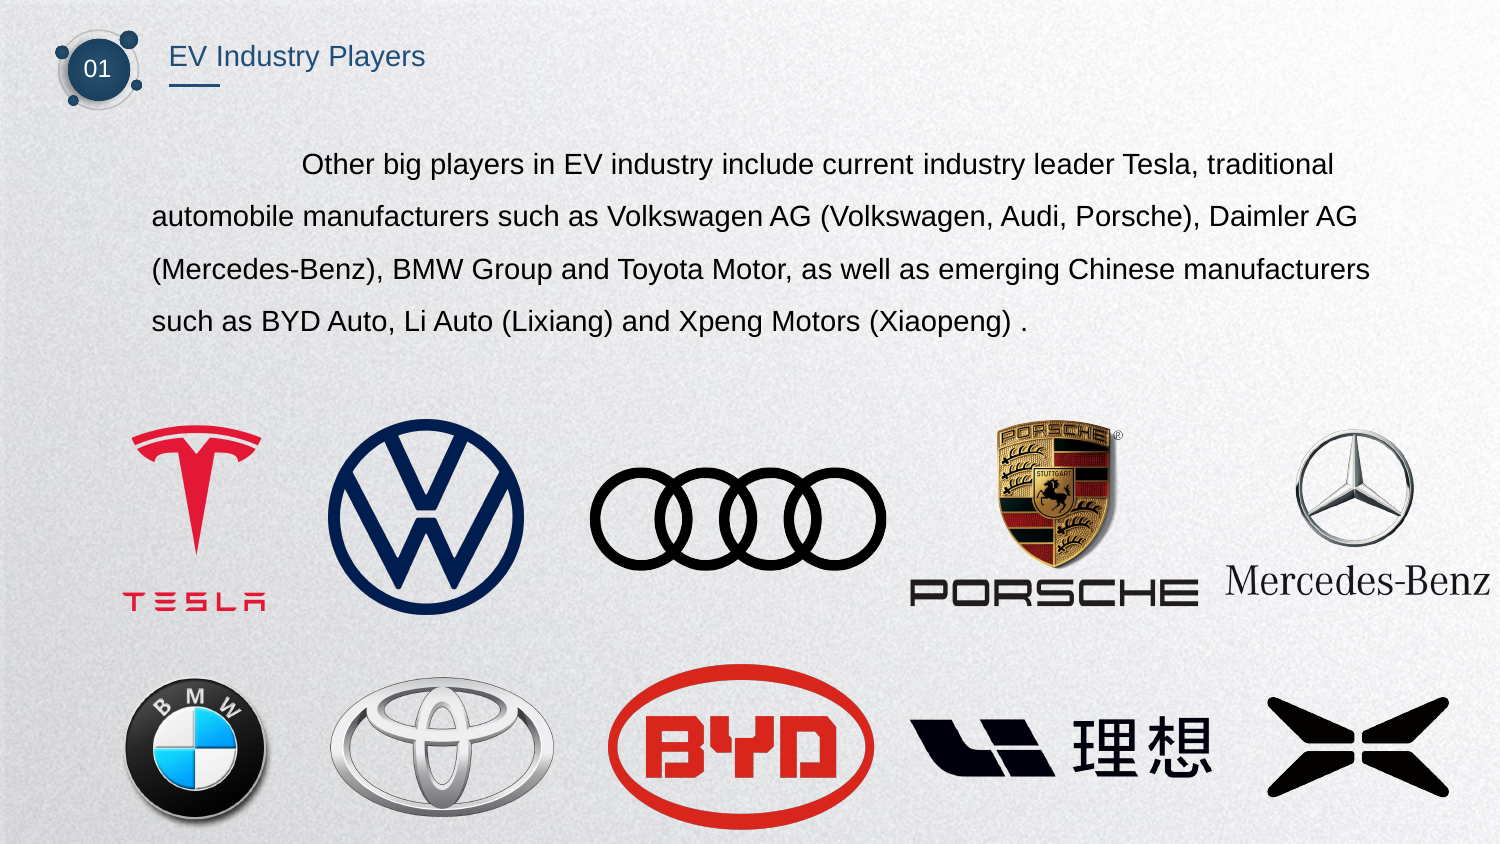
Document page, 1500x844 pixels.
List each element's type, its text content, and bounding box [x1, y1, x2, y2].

picture [0, 0, 1500, 844]
text_box 01 [69, 45, 127, 91]
text_box EV Industry Players [153, 30, 442, 80]
text_box Other big players in EV industry include current industry leader Tesla, traditional automobile manufacturers such as Volkswagen AG (Volkswagen, Audi, Porsche), Daimler AG (Mercedes-Benz), BMW Group and Toyota Motor, as well as emerging Chinese manufacturers such as BYD Auto, Li Auto (Lixiang) and Xpeng Motors (Xiaopeng) . [136, 120, 1390, 345]
